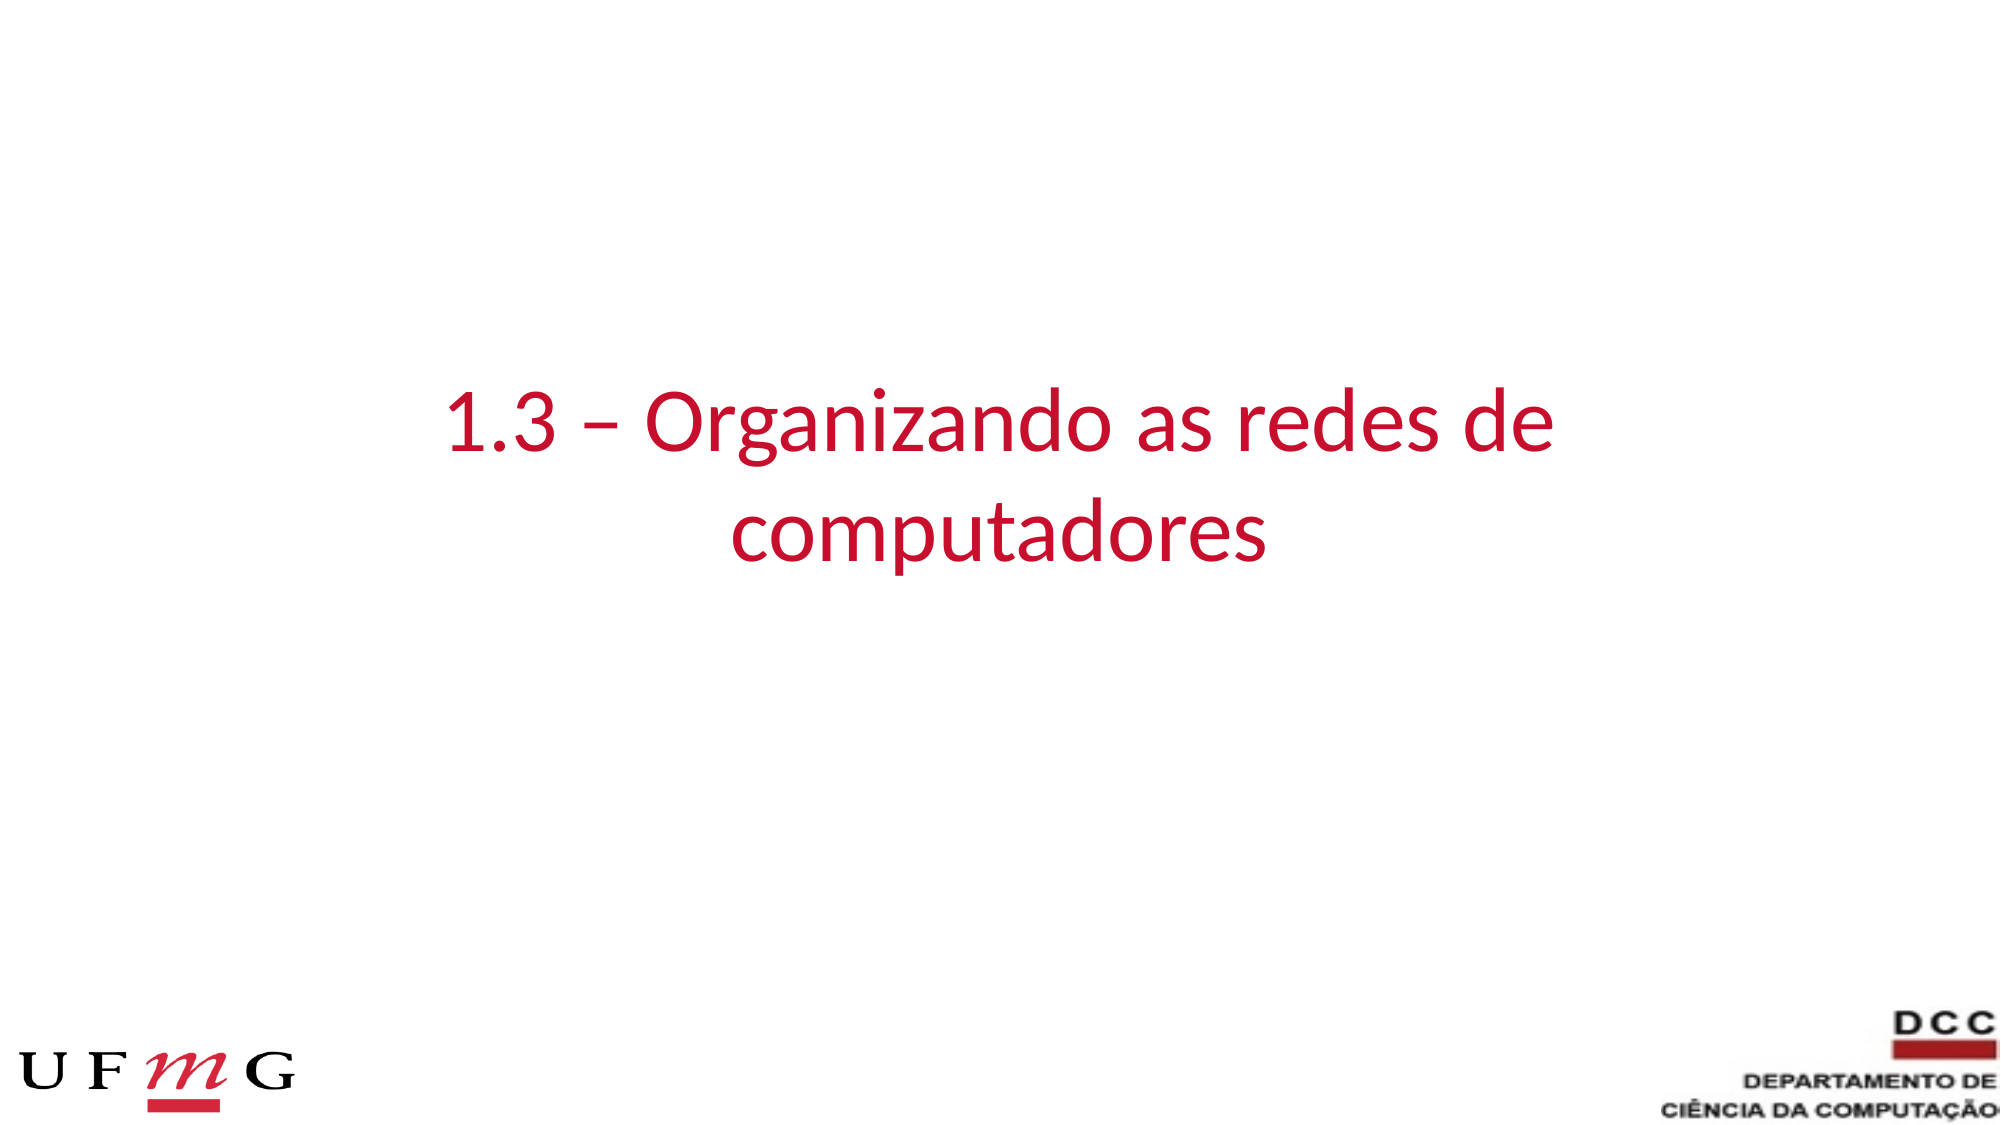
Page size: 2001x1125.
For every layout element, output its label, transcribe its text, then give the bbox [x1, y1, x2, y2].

picture [7, 1034, 307, 1123]
picture [1661, 1007, 2000, 1125]
title 1.3 – Organizando as redes de computadores [150, 349, 1850, 591]
